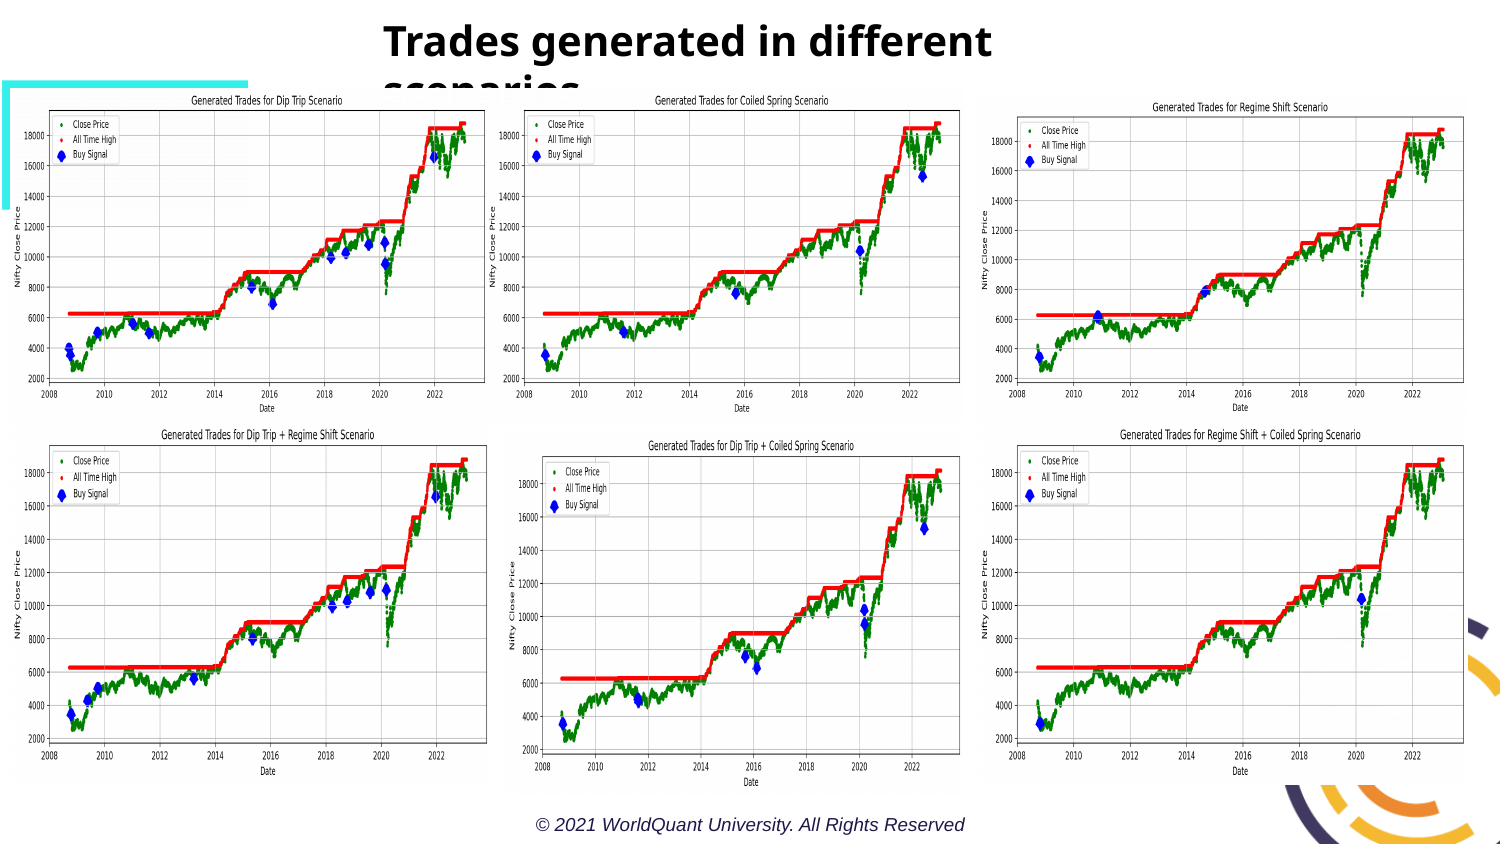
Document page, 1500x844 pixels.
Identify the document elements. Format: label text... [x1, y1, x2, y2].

list Trades generated in different scenarios [349, 0, 1176, 59]
picture [0, 0, 1500, 844]
